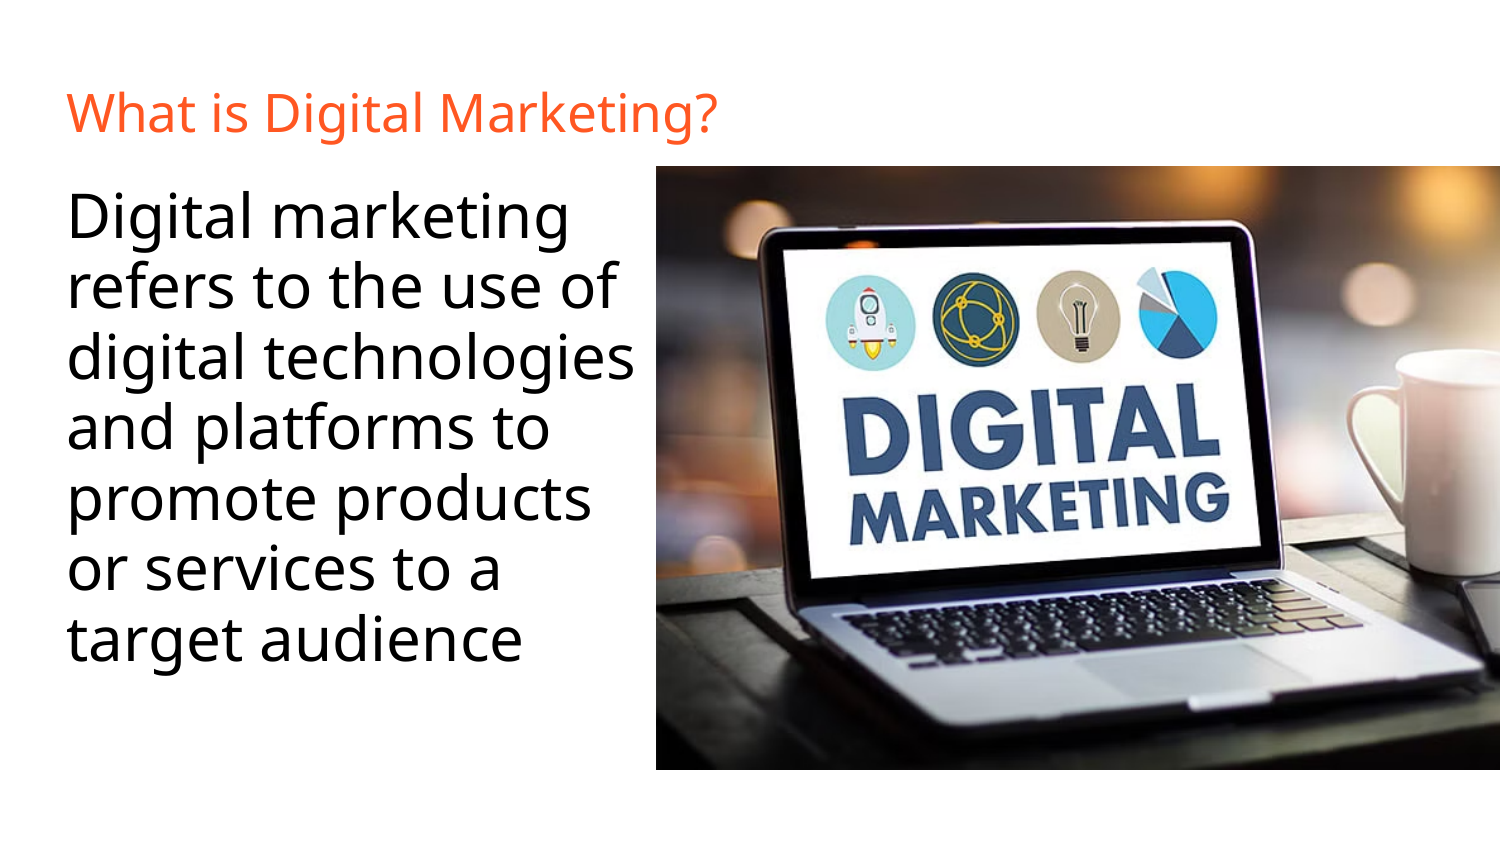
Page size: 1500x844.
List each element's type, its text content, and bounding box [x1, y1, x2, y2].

title What is Digital Marketing? [51, 64, 1449, 159]
picture [656, 166, 1500, 770]
list Digital marketing refers to the use of digital technologies and platforms to promote products or services to a target audience [51, 166, 655, 728]
